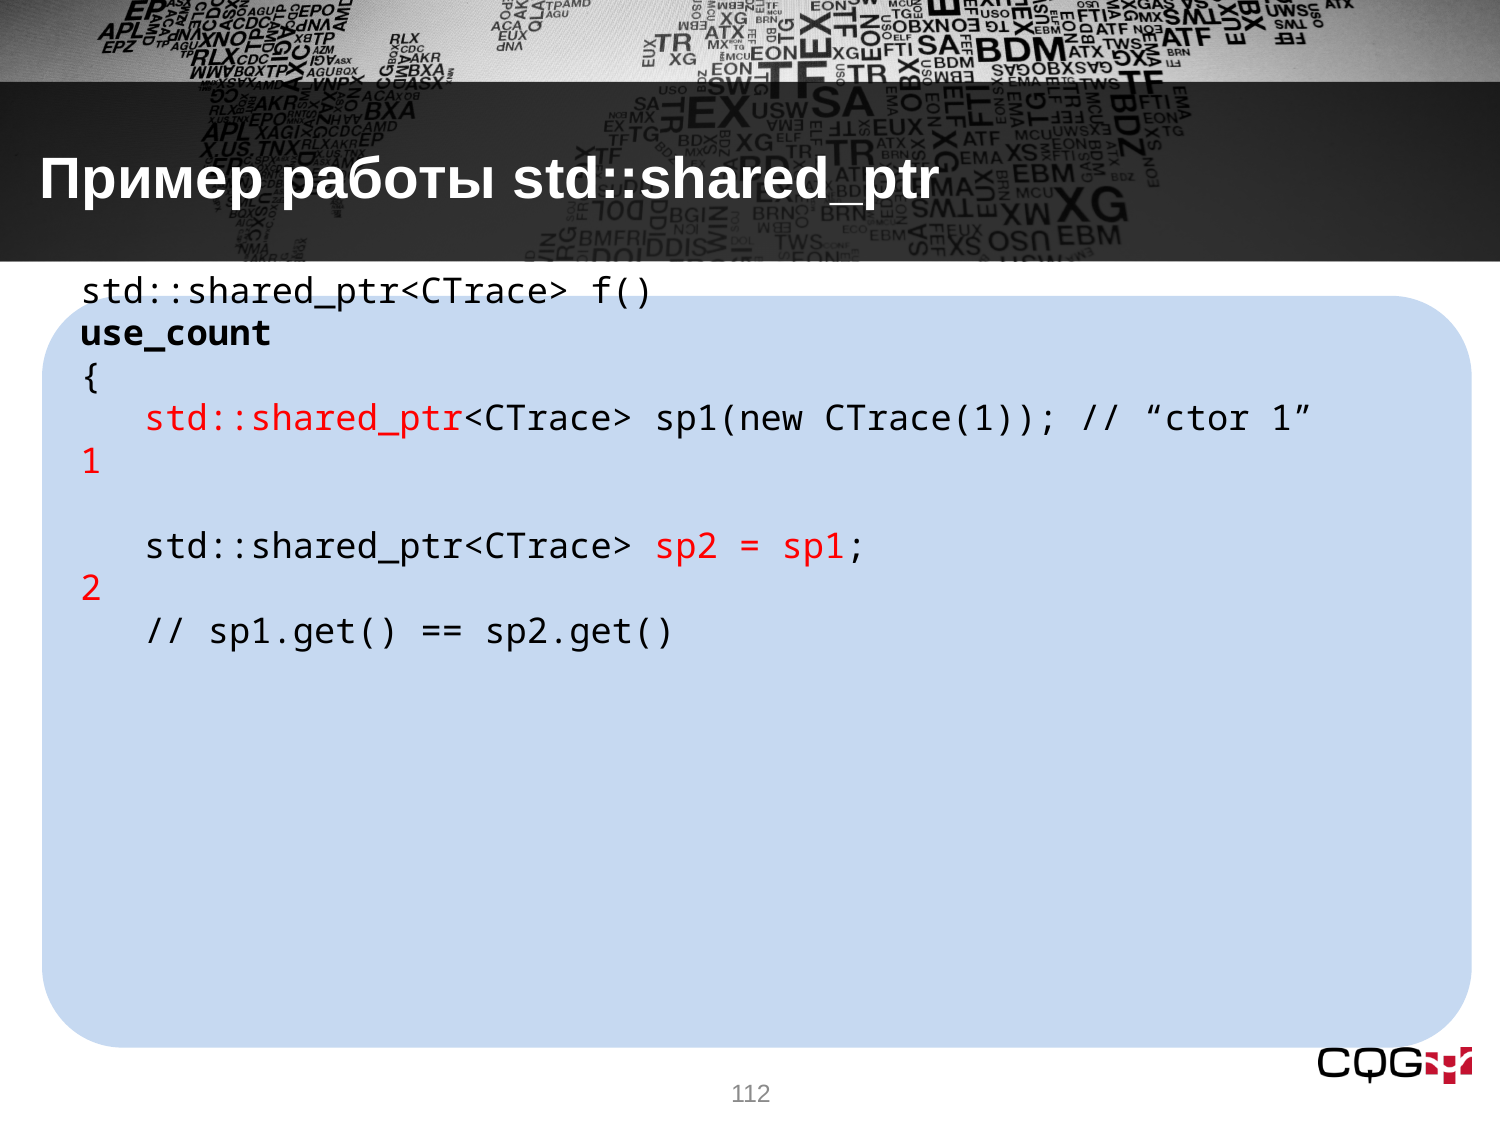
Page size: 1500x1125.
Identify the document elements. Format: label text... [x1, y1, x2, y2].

text_box Пример работы std::shared_ptr [25, 271, 1451, 296]
picture [1318, 1047, 1472, 1084]
text_box std::shared_ptr<CTrace> f() use_count { std::shared_ptr<CTrace> sp1(new CTrace(1)); // “ctor 1” 1 std::shared_ptr<CTrace> sp2 = sp1; 2 // sp1.get() == sp2.get() [39, 293, 1474, 1050]
slide_number 112 [713, 1062, 787, 1122]
picture [0, 0, 1500, 262]
